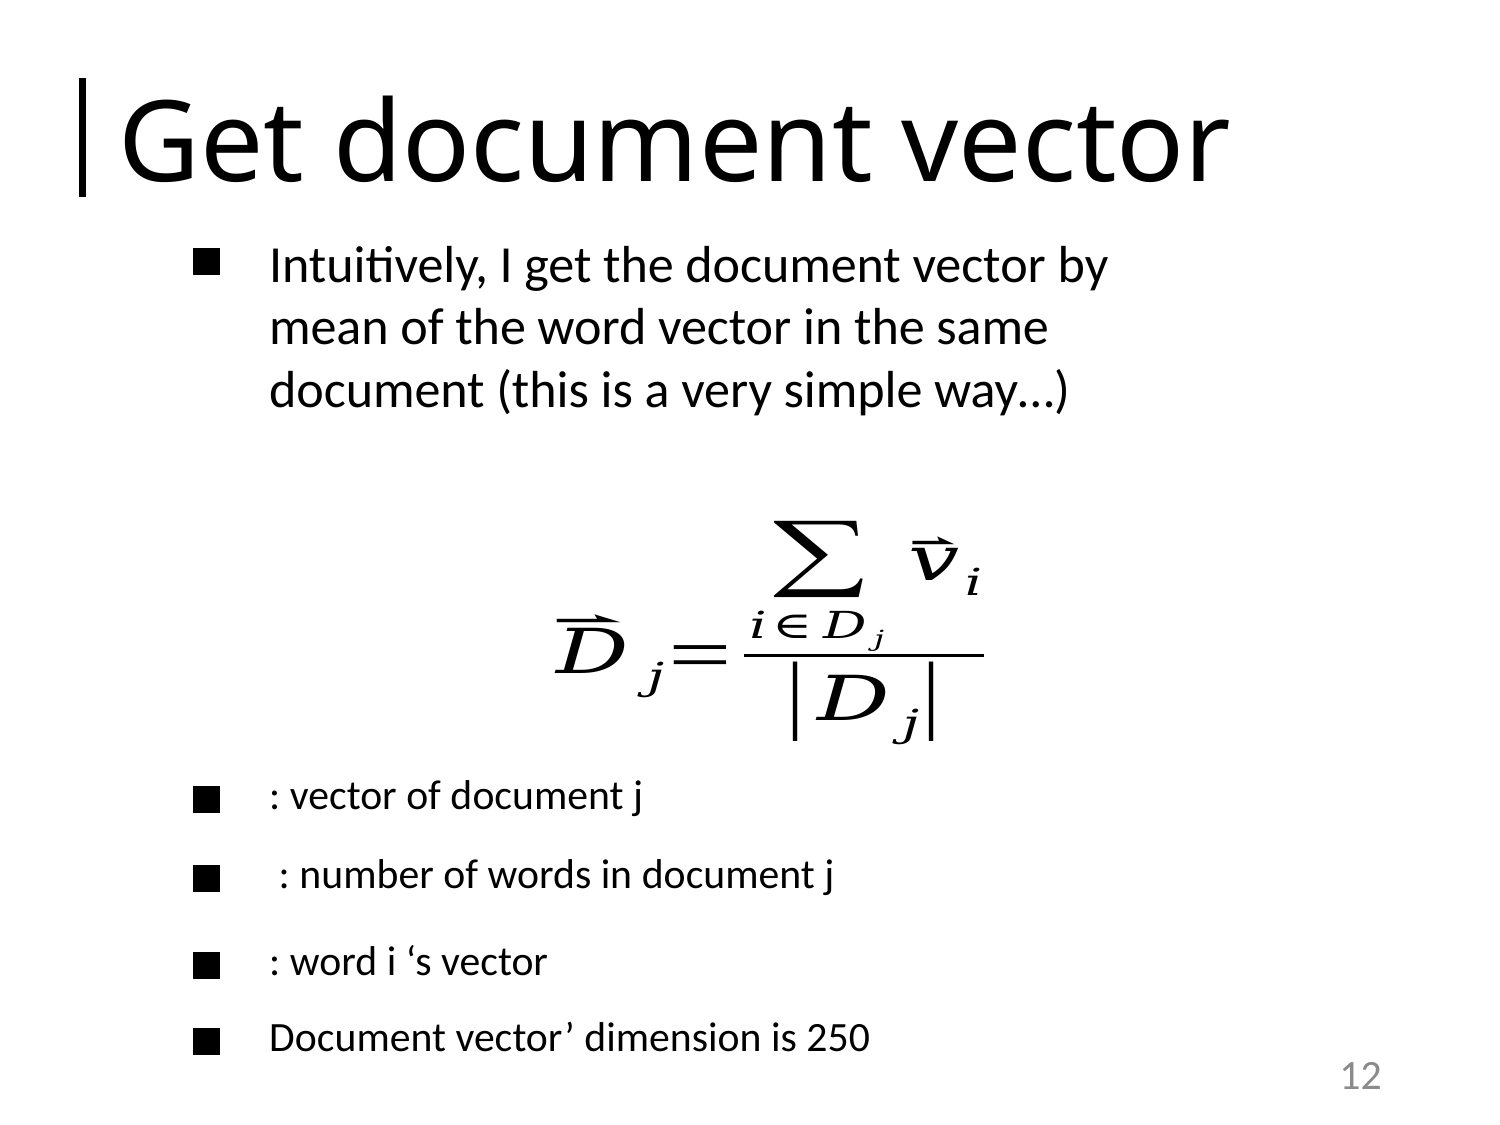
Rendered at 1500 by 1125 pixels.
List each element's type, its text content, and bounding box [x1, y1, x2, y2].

slide_number 12 [1059, 1042, 1397, 1103]
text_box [194, 222, 1186, 491]
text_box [194, 1002, 1186, 1069]
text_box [194, 839, 1186, 913]
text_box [194, 926, 1186, 993]
title Get document vector [103, 67, 1397, 223]
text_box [194, 760, 1186, 838]
